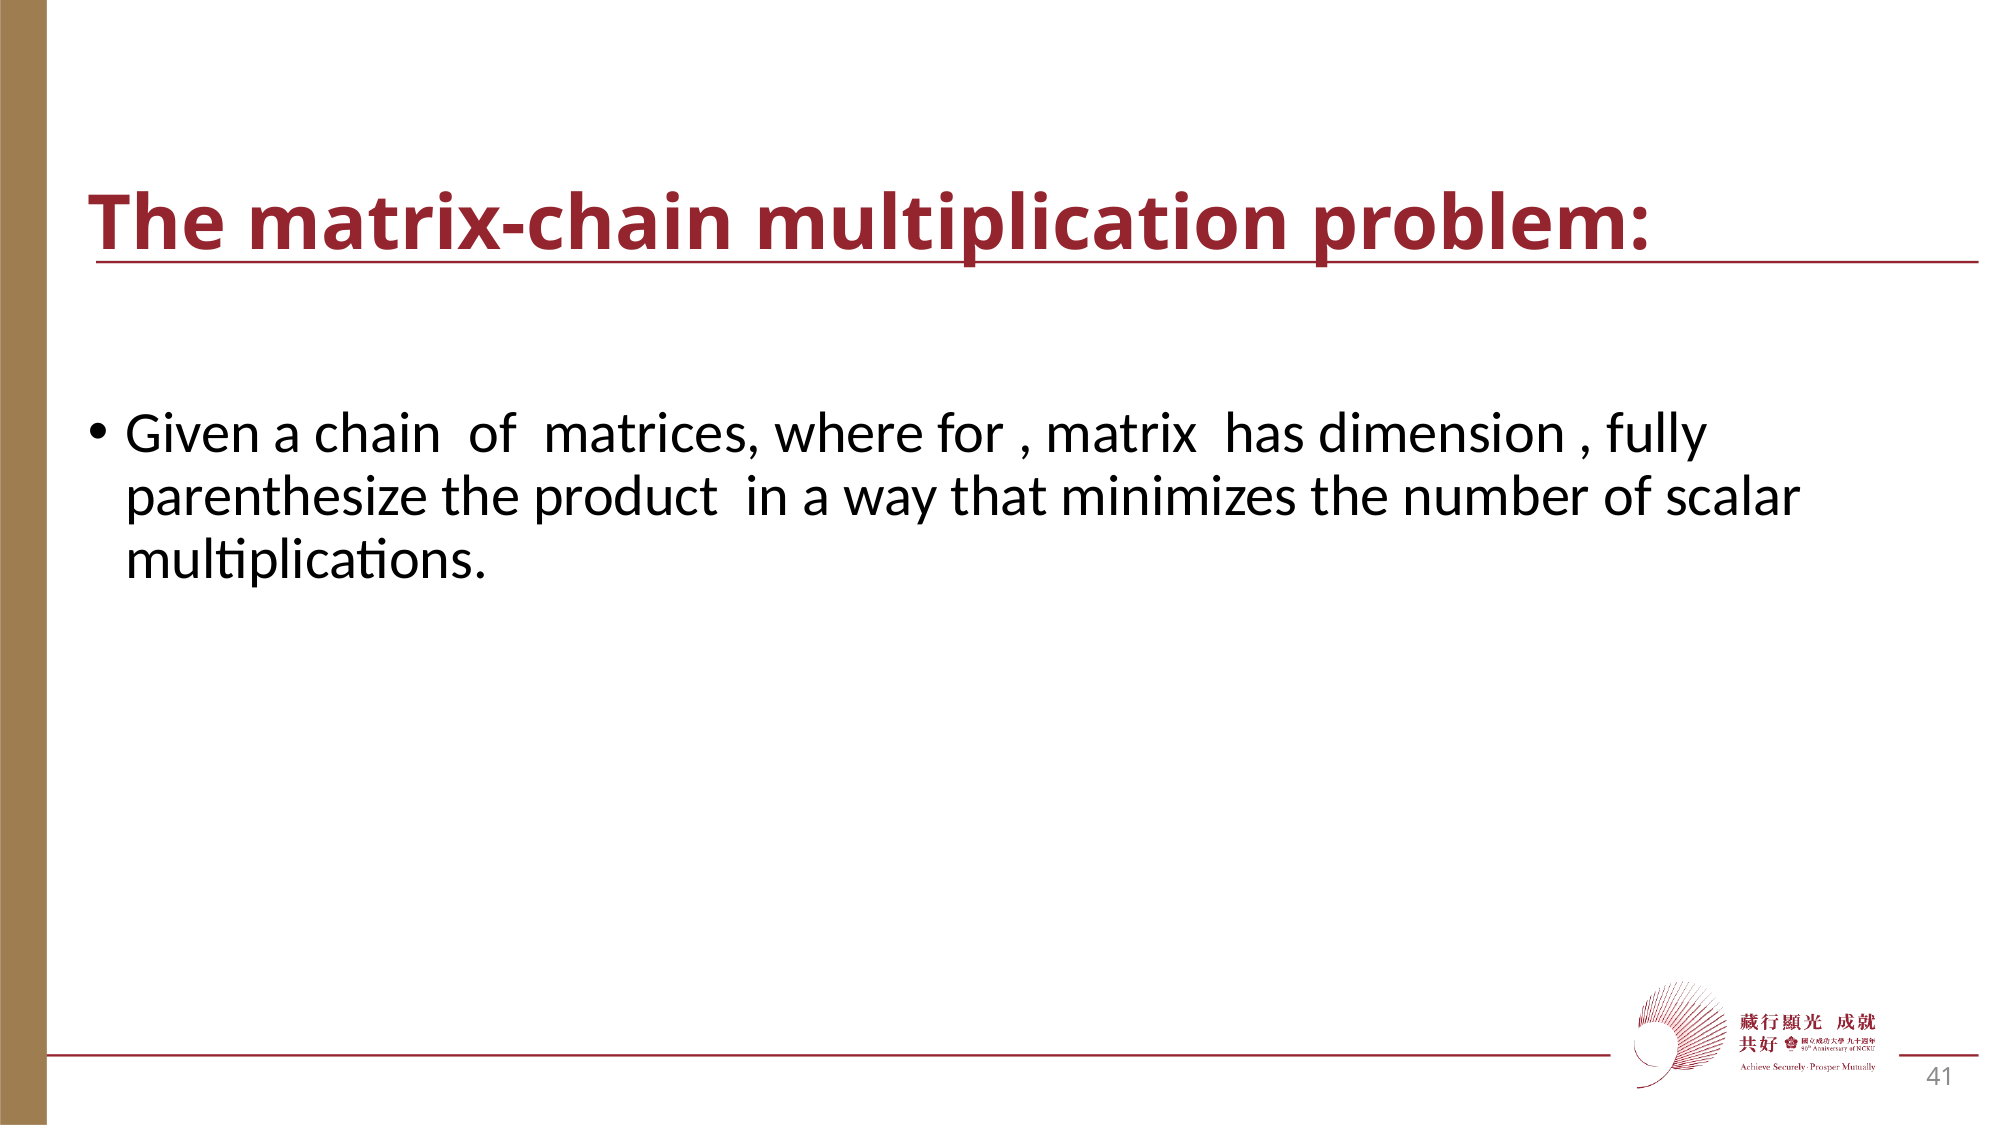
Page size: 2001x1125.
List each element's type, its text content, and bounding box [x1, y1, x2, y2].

picture [0, 0, 2000, 1125]
title The matrix-chain multiplication problem: [72, 131, 1936, 274]
slide_number 41 [1880, 1047, 1970, 1108]
